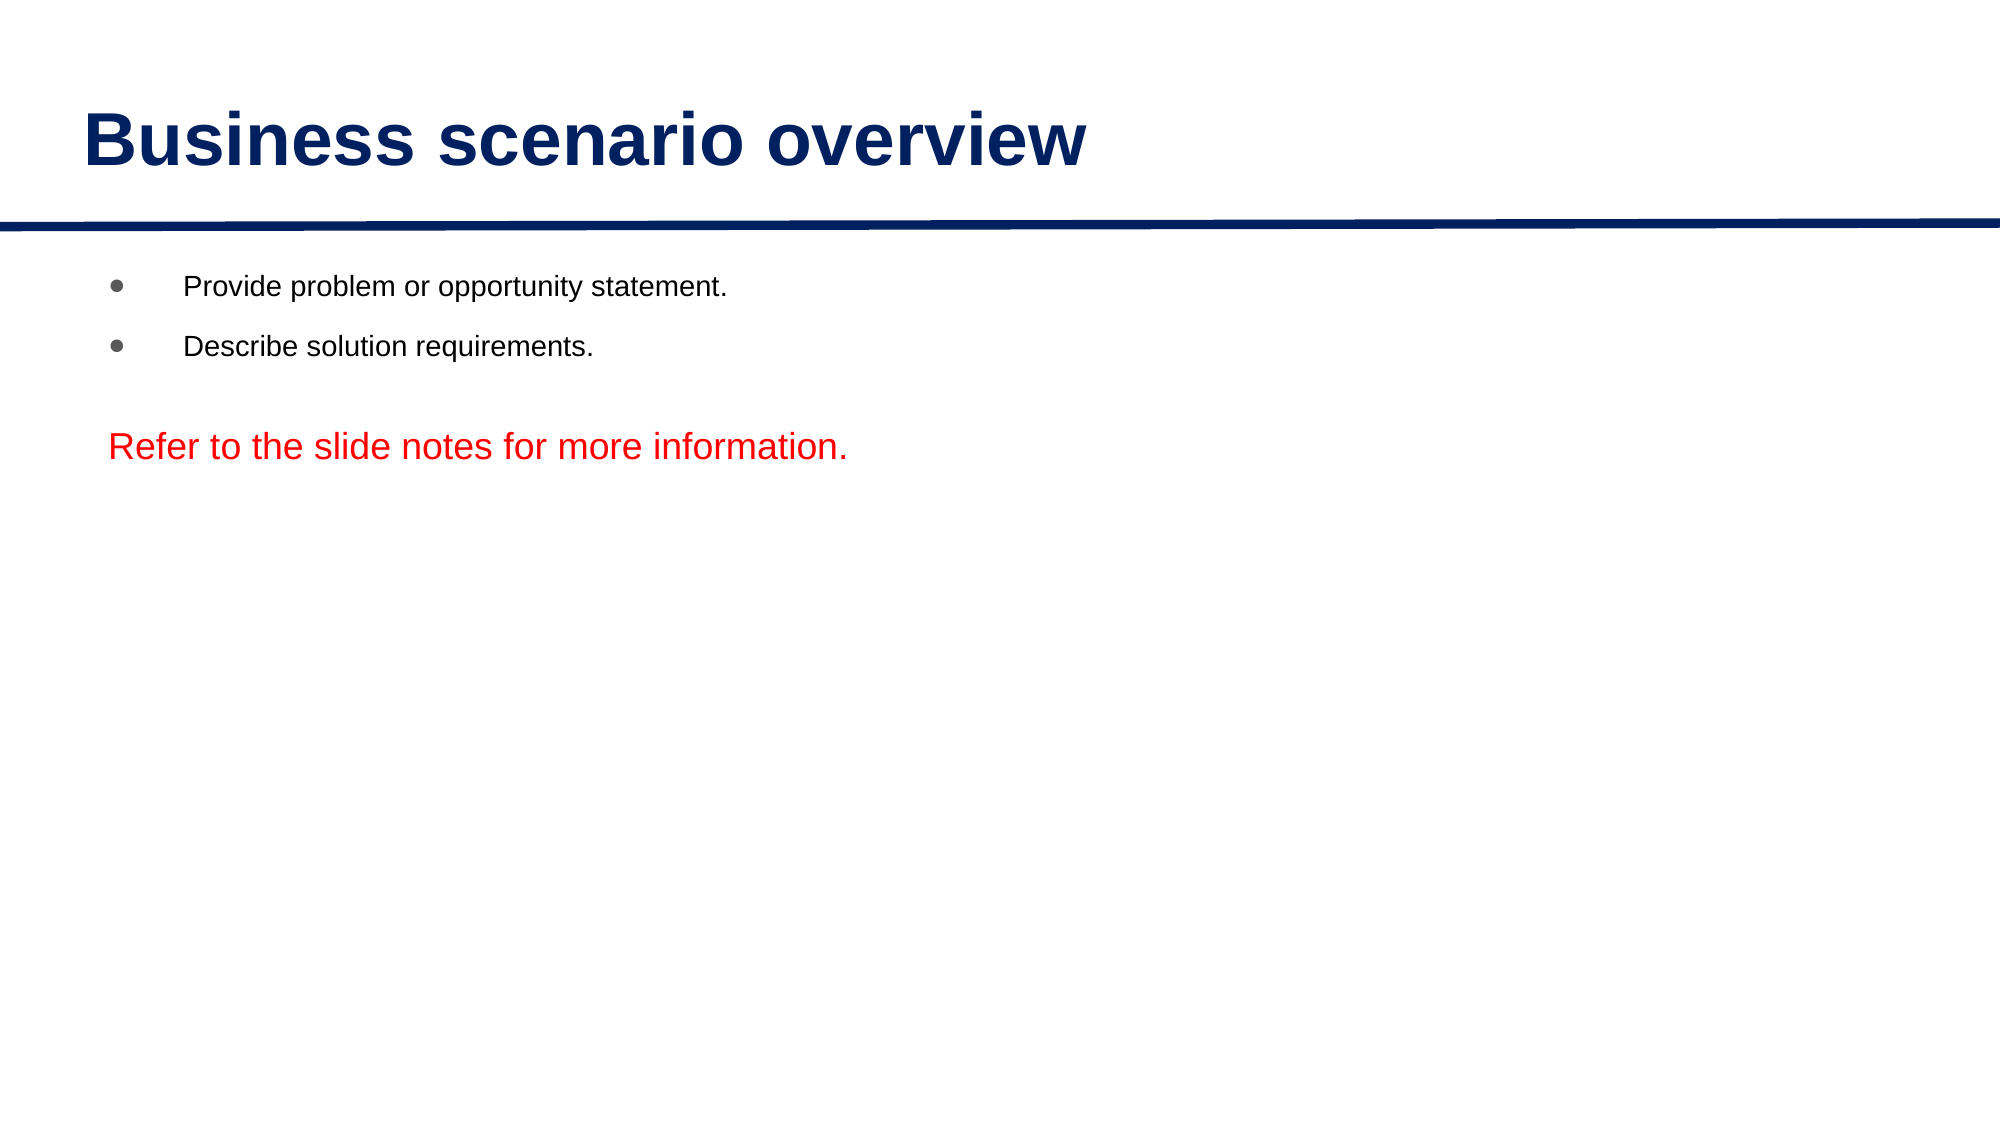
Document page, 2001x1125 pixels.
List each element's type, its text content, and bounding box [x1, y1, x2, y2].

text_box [0, 222, 2000, 227]
list Provide problem or opportunity statement. Describe solution requirements. Refer to the slide notes for more information. [68, 252, 1932, 1000]
title Business scenario overview [68, 75, 1932, 201]
